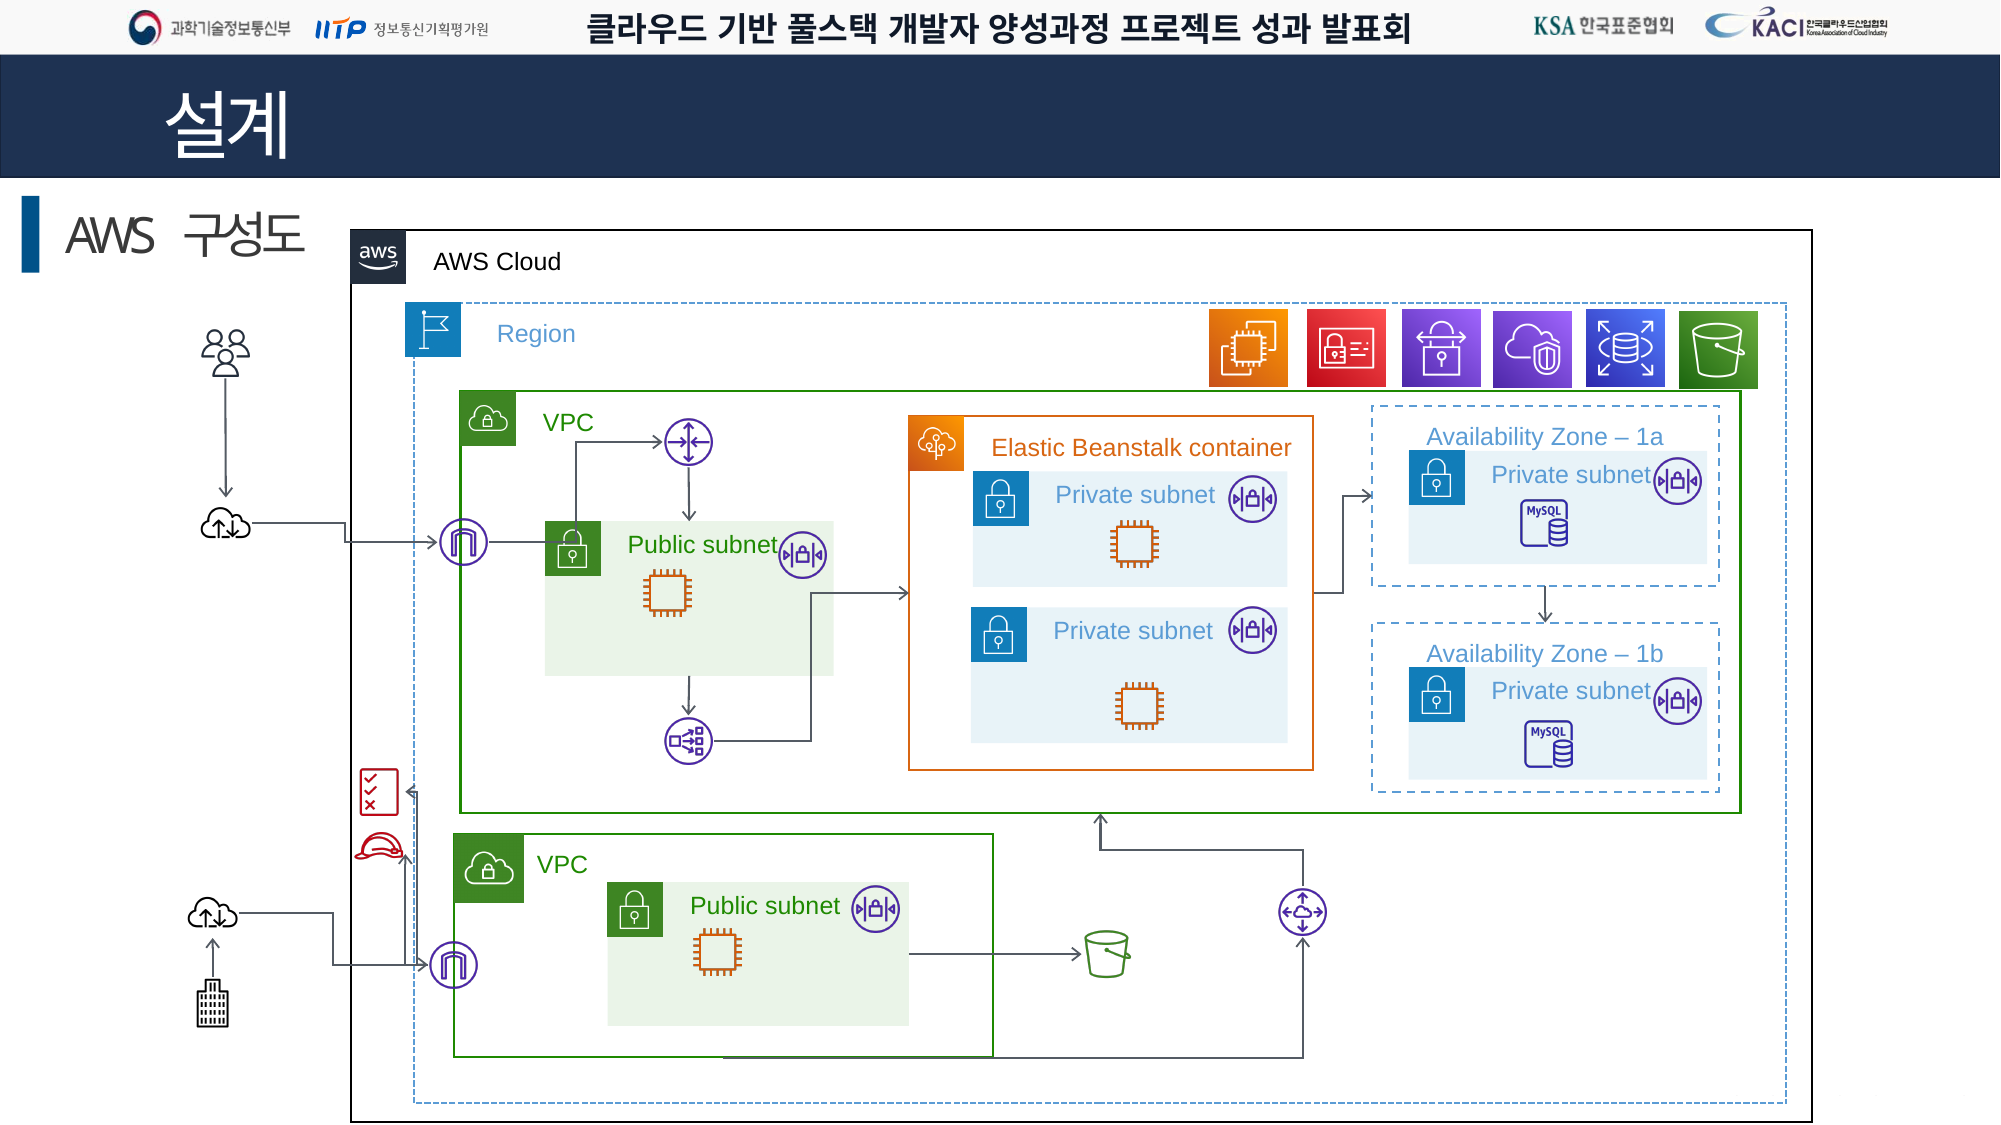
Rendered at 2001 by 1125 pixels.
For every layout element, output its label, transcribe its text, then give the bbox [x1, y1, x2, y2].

text_box [0, 55, 2000, 178]
picture [127, 9, 302, 46]
text_box 클라우드 기반 풀스택 개발자 양성과정 프로젝트 성과 발표회 [0, 0, 2000, 55]
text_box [21, 195, 318, 273]
picture [1704, 5, 1890, 41]
picture [1534, 16, 1673, 35]
text_box [1674, 1094, 2000, 1125]
picture [314, 13, 489, 41]
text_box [186, 230, 1813, 1122]
text_box 설계 [147, 71, 309, 176]
